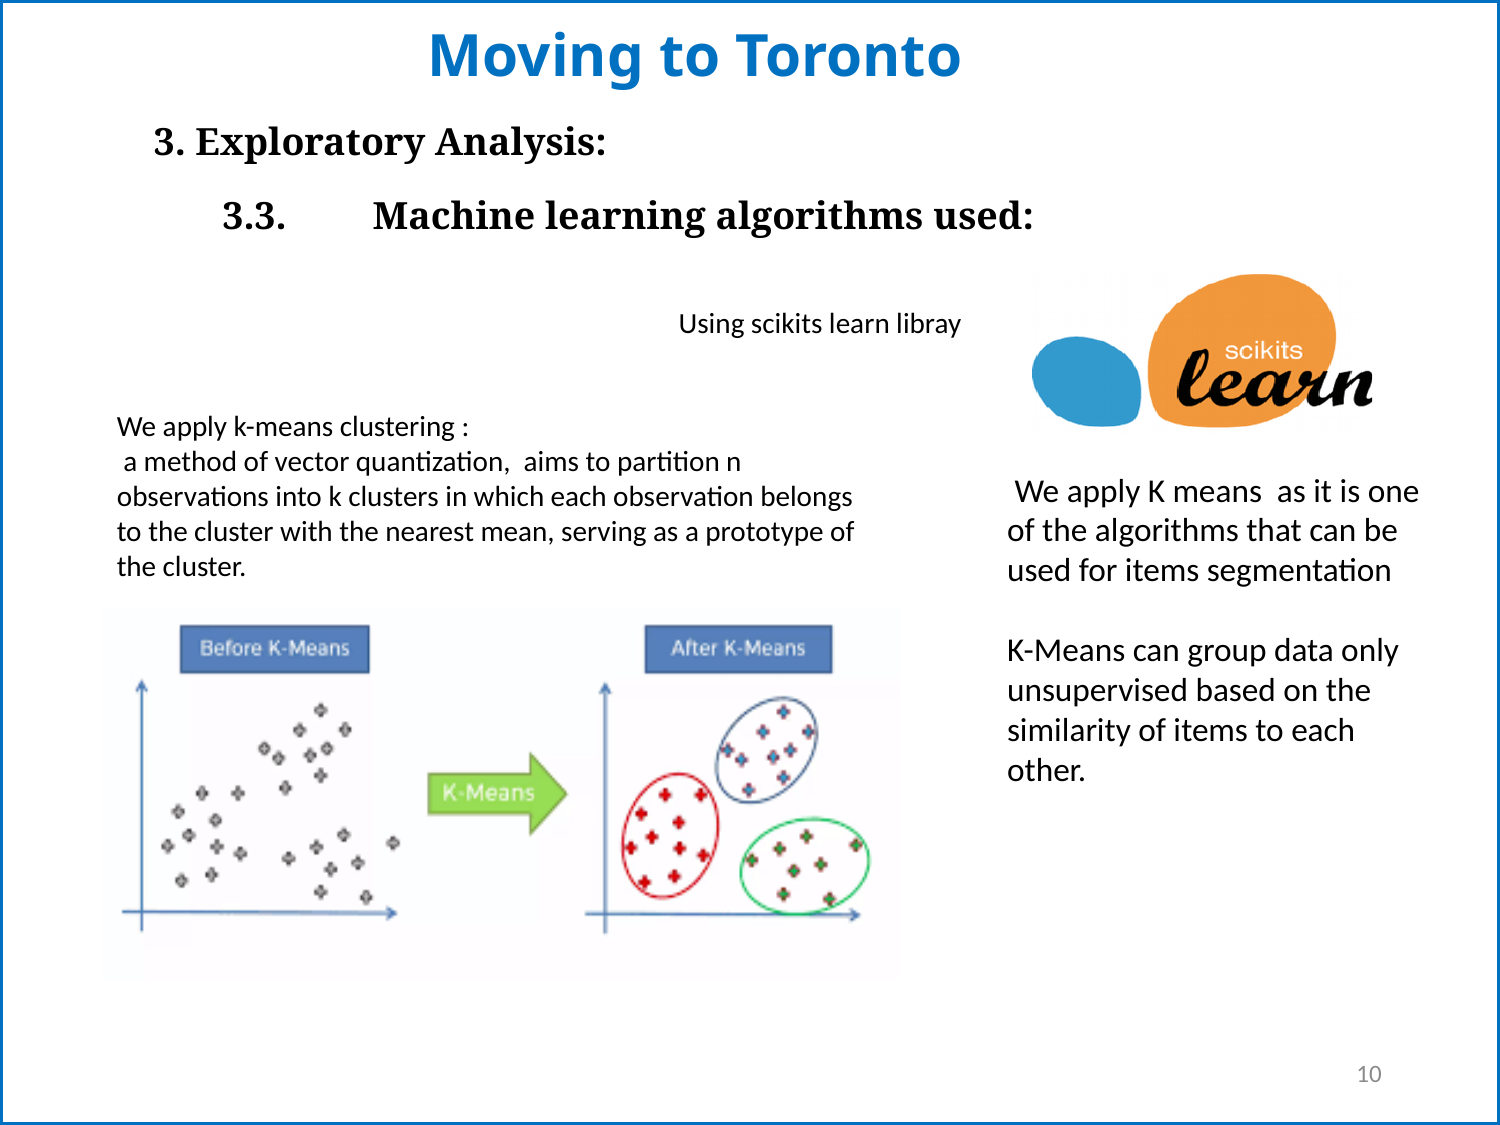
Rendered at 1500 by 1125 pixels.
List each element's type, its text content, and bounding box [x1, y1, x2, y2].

text_box 3. Exploratory Analysis: [139, 110, 1251, 171]
text_box Using scikits learn libray [663, 297, 1030, 347]
title Moving to Toronto [48, 23, 1342, 93]
picture [102, 608, 900, 980]
text_box We apply k-means clustering : a method of vector quantization, aims to partition n observations into k clusters in which each observation belongs to the cluster with the nearest mean, serving as a prototype of the cluster. [102, 399, 888, 590]
text_box We apply K means as it is one of the algorithms that can be used for items segmentation K-Means can group data only unsupervised based on the similarity of items to each other. [992, 461, 1455, 841]
slide_number 10 [1059, 1042, 1397, 1103]
text_box 3.3. Machine learning algorithms used: [207, 184, 1320, 245]
picture [1030, 270, 1373, 436]
